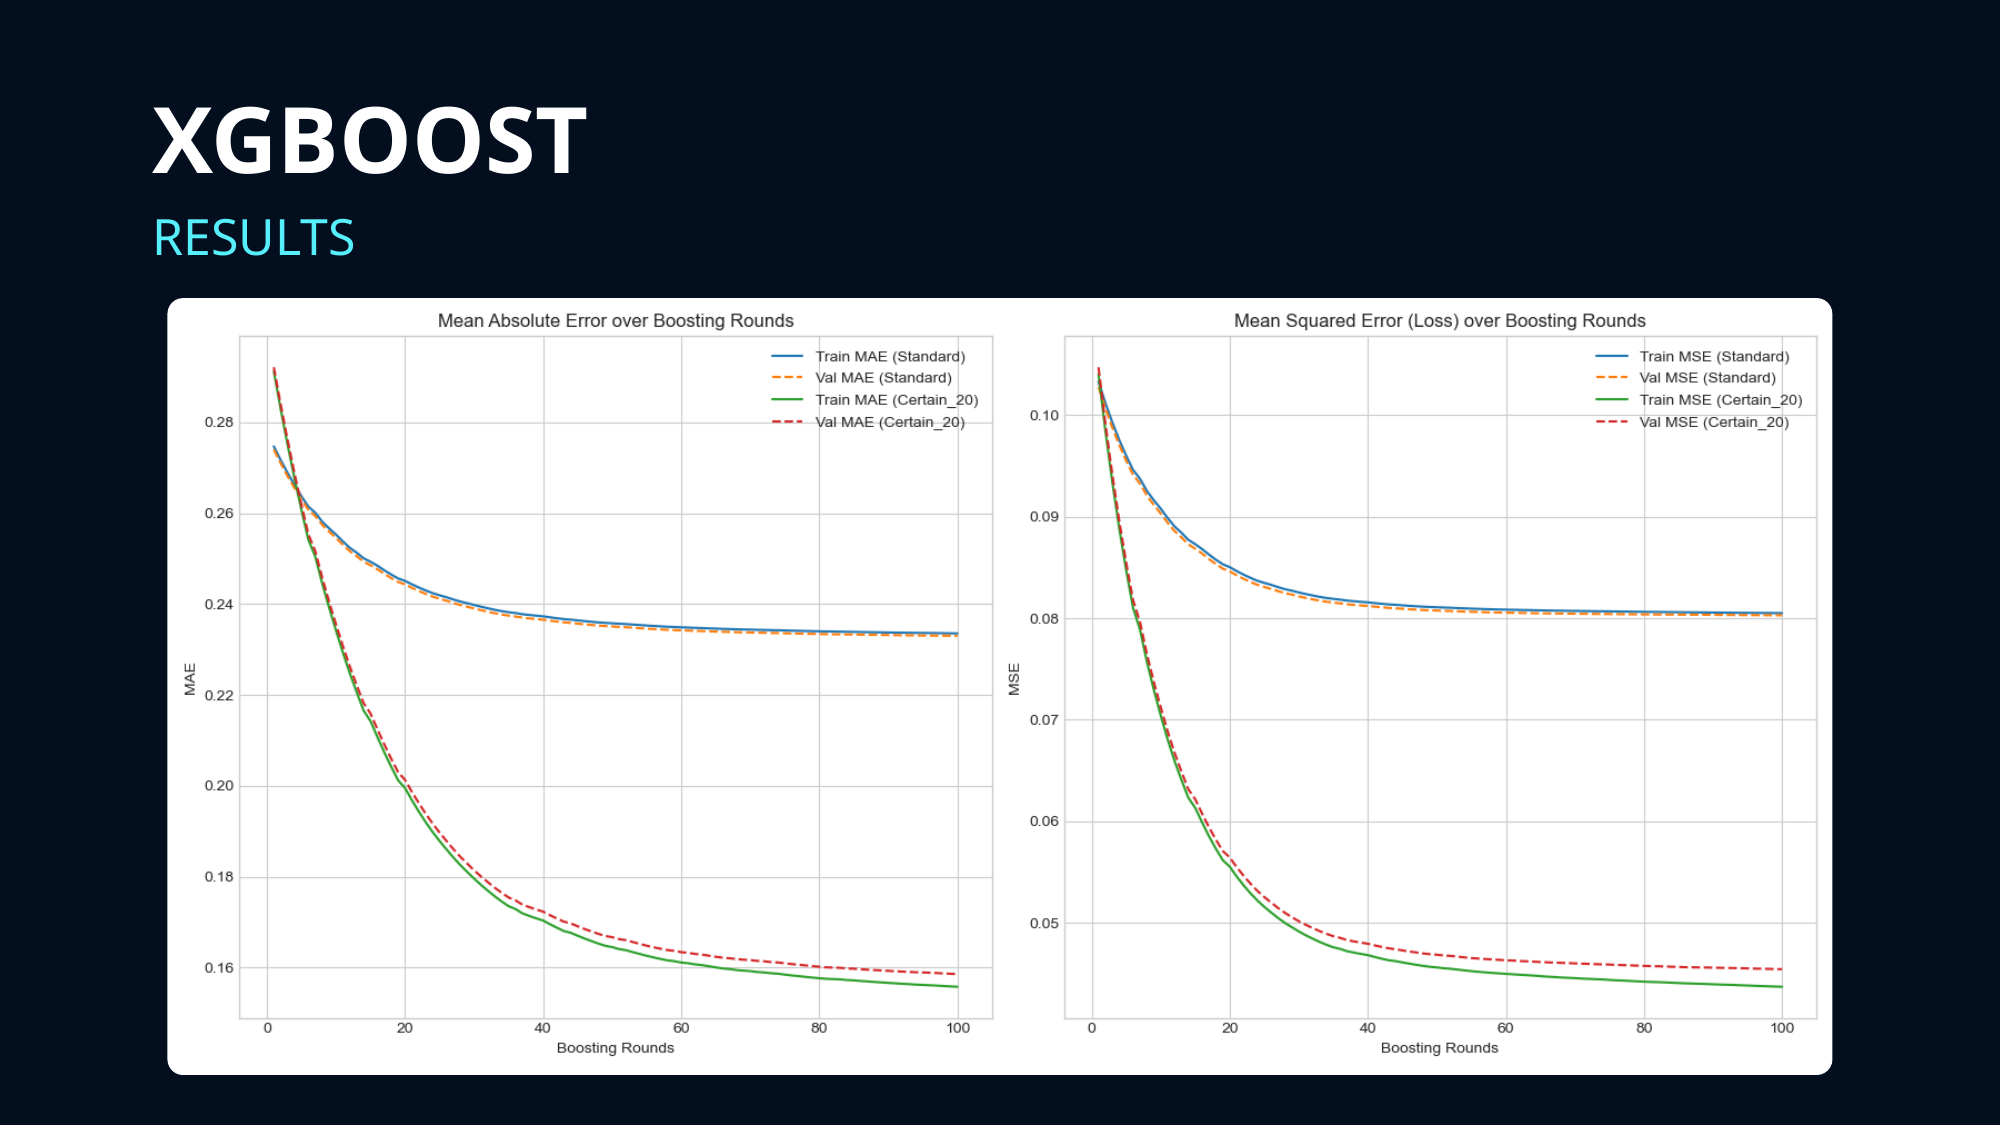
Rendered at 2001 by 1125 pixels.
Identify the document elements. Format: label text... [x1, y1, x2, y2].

title XGBOOST [137, 49, 1863, 201]
picture [167, 298, 1833, 1076]
subtitle RESULTS [137, 204, 1475, 282]
